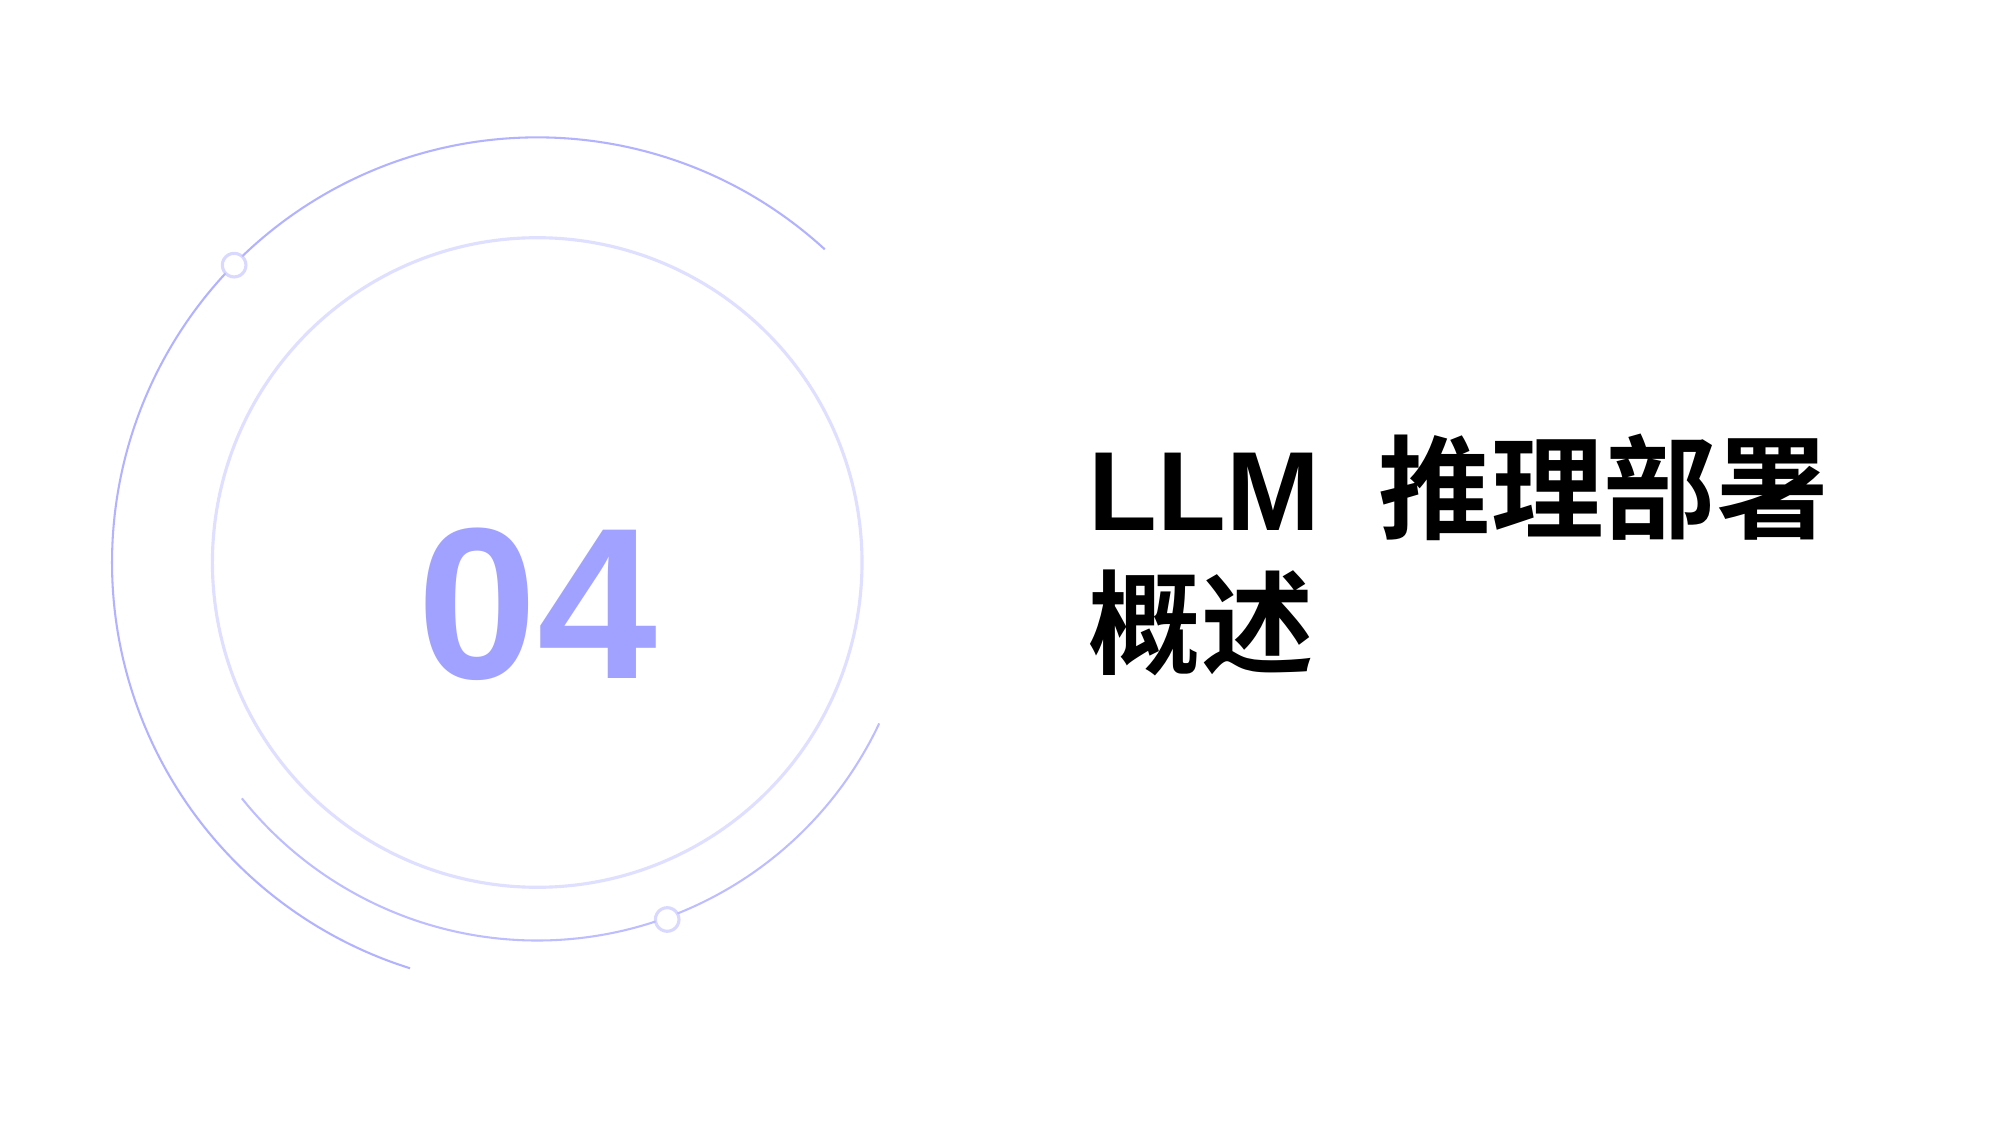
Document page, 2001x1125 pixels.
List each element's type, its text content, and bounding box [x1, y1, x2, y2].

title LLM 推理部署概述 [1089, 400, 1848, 707]
list 04 [283, 384, 792, 723]
